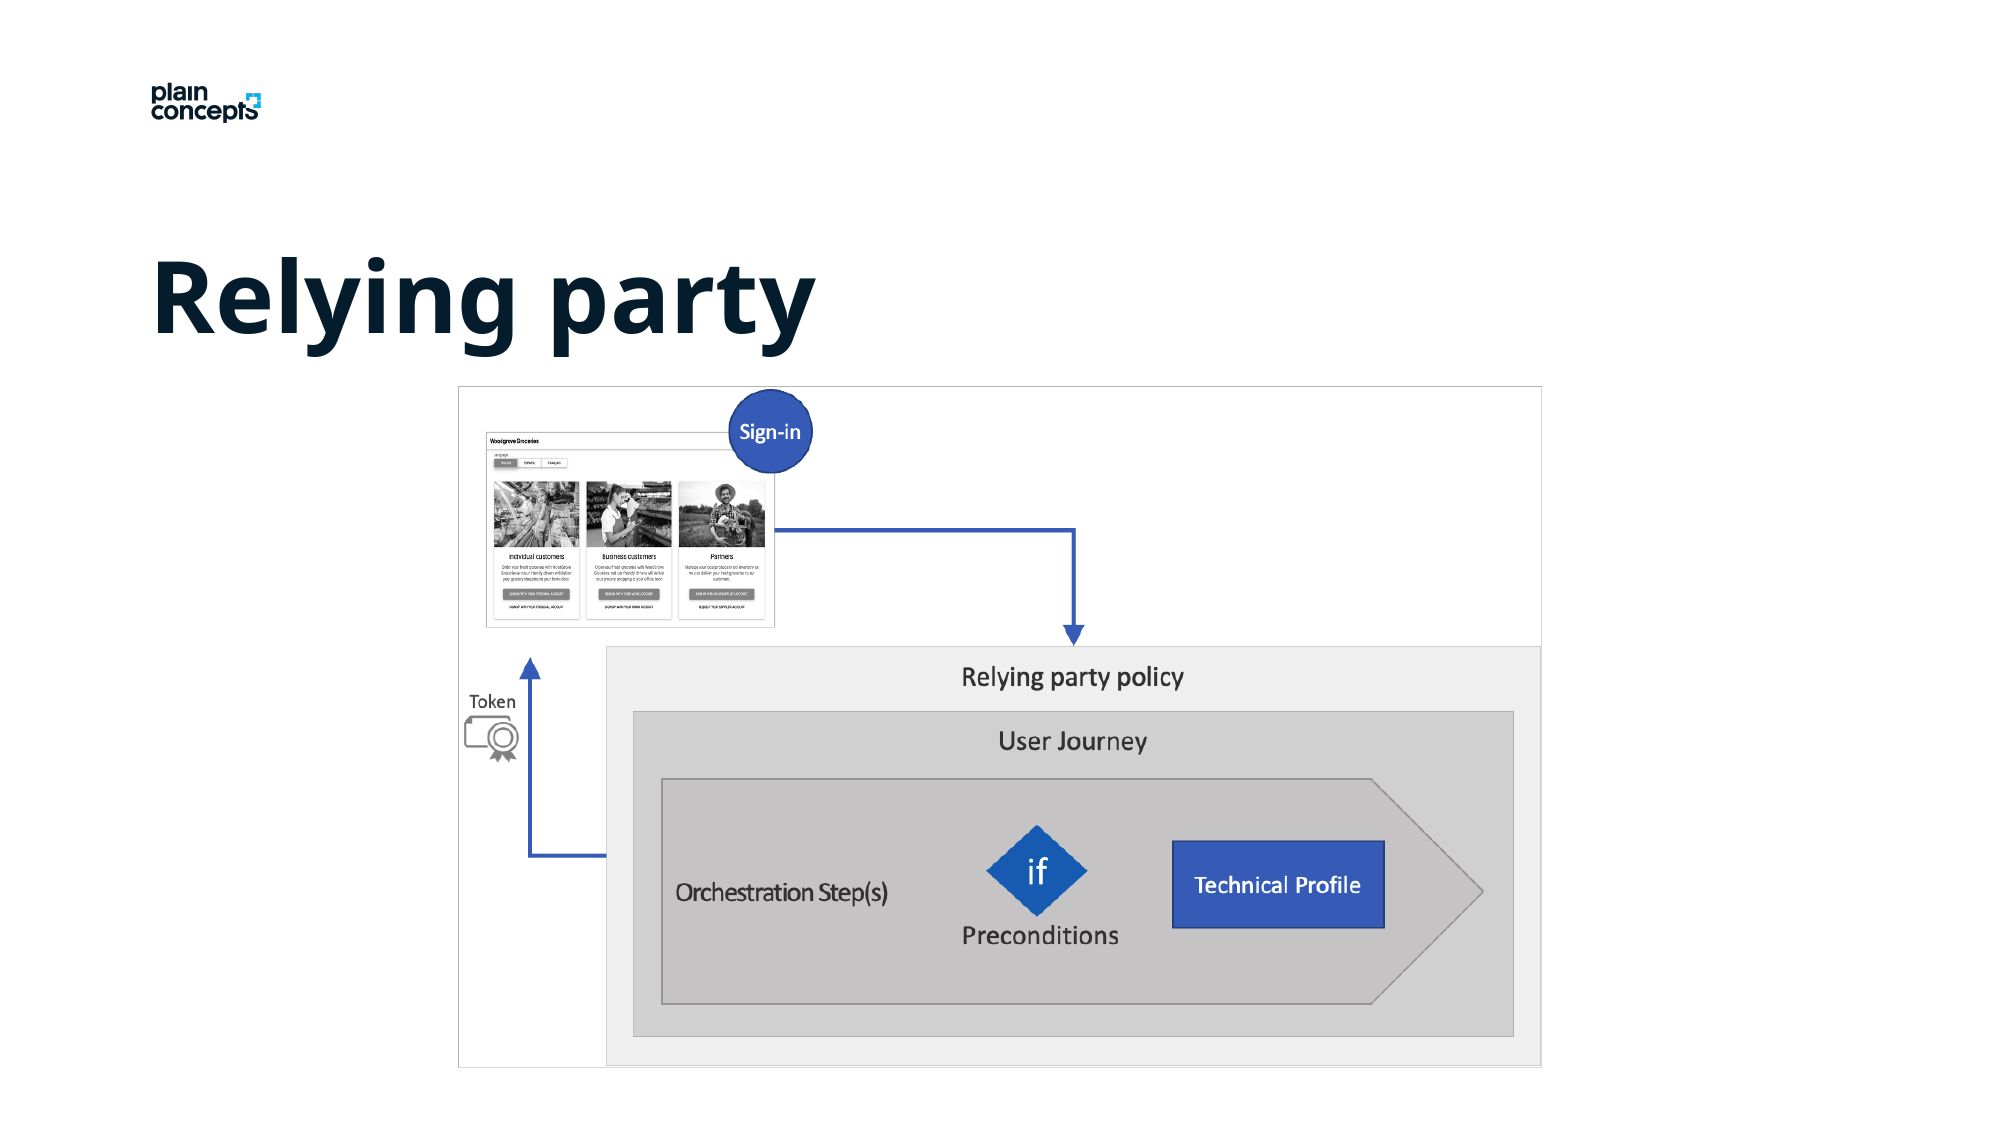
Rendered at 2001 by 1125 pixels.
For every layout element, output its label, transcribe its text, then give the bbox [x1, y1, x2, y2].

picture [458, 386, 1542, 1068]
list Relying party [149, 247, 1426, 354]
picture [124, 58, 288, 147]
